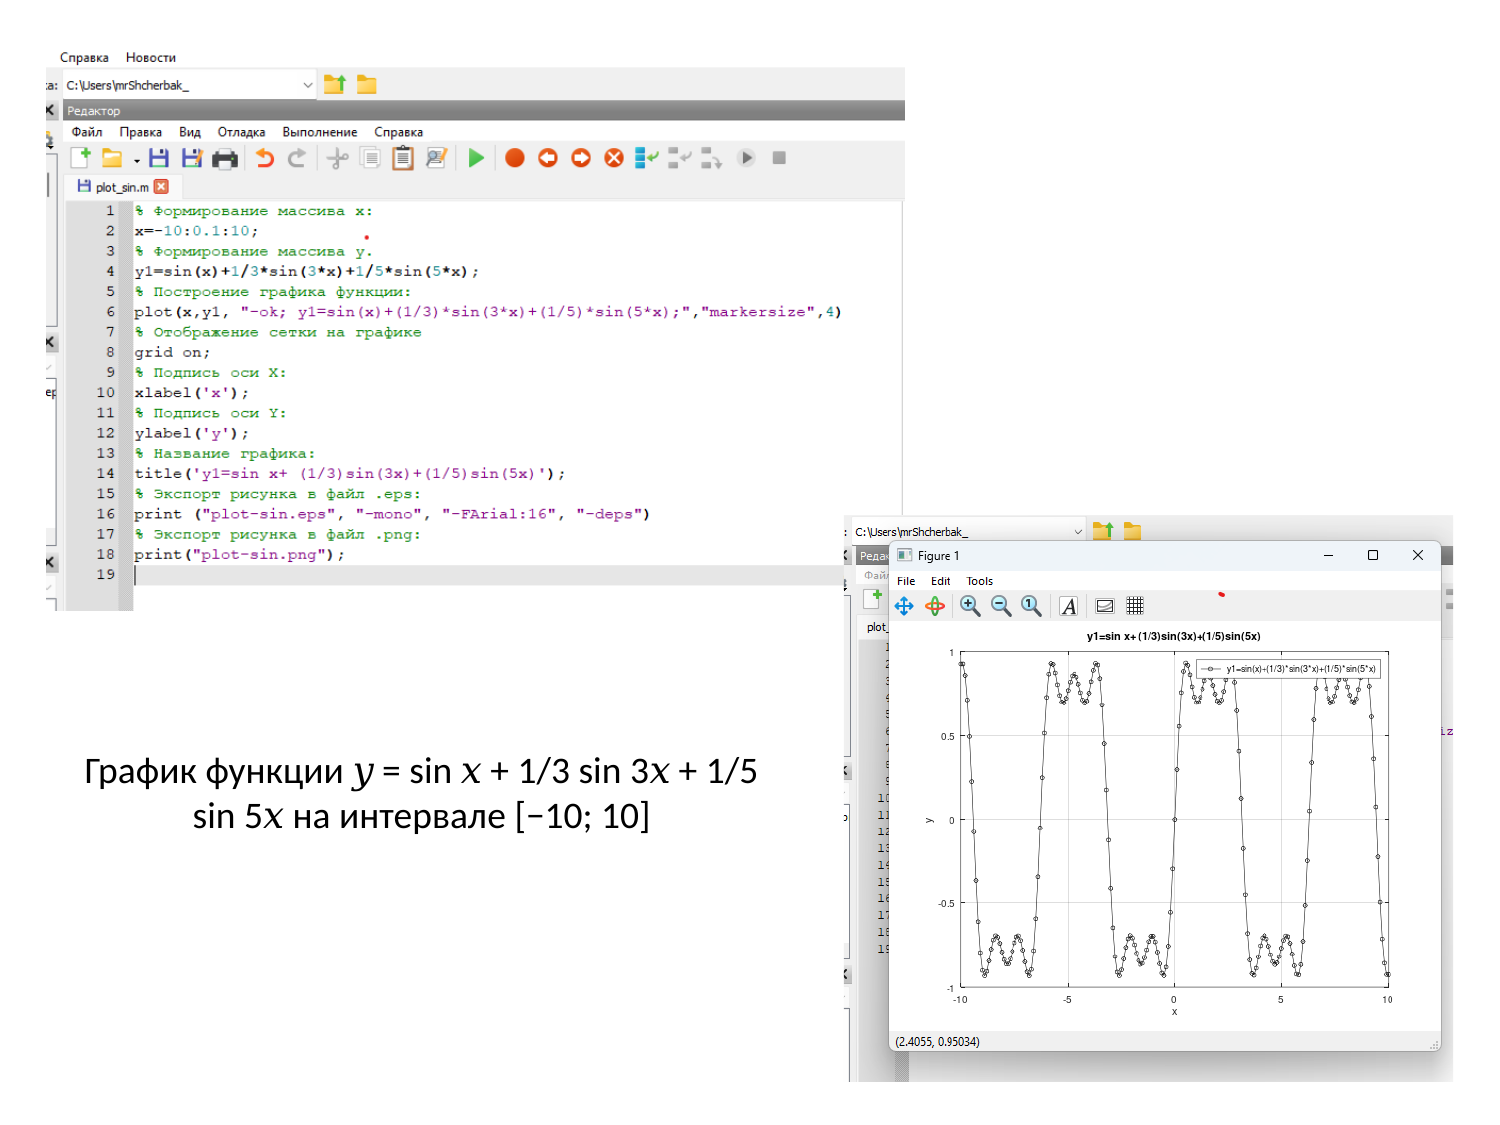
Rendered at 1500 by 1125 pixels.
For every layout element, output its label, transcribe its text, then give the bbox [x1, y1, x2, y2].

picture [46, 46, 1454, 1082]
text_box График функции 𝑦 = sin 𝑥 + 1/3 sin 3𝑥 + 1/5 sin 5𝑥 на интервале [−10; 10] [58, 738, 786, 843]
